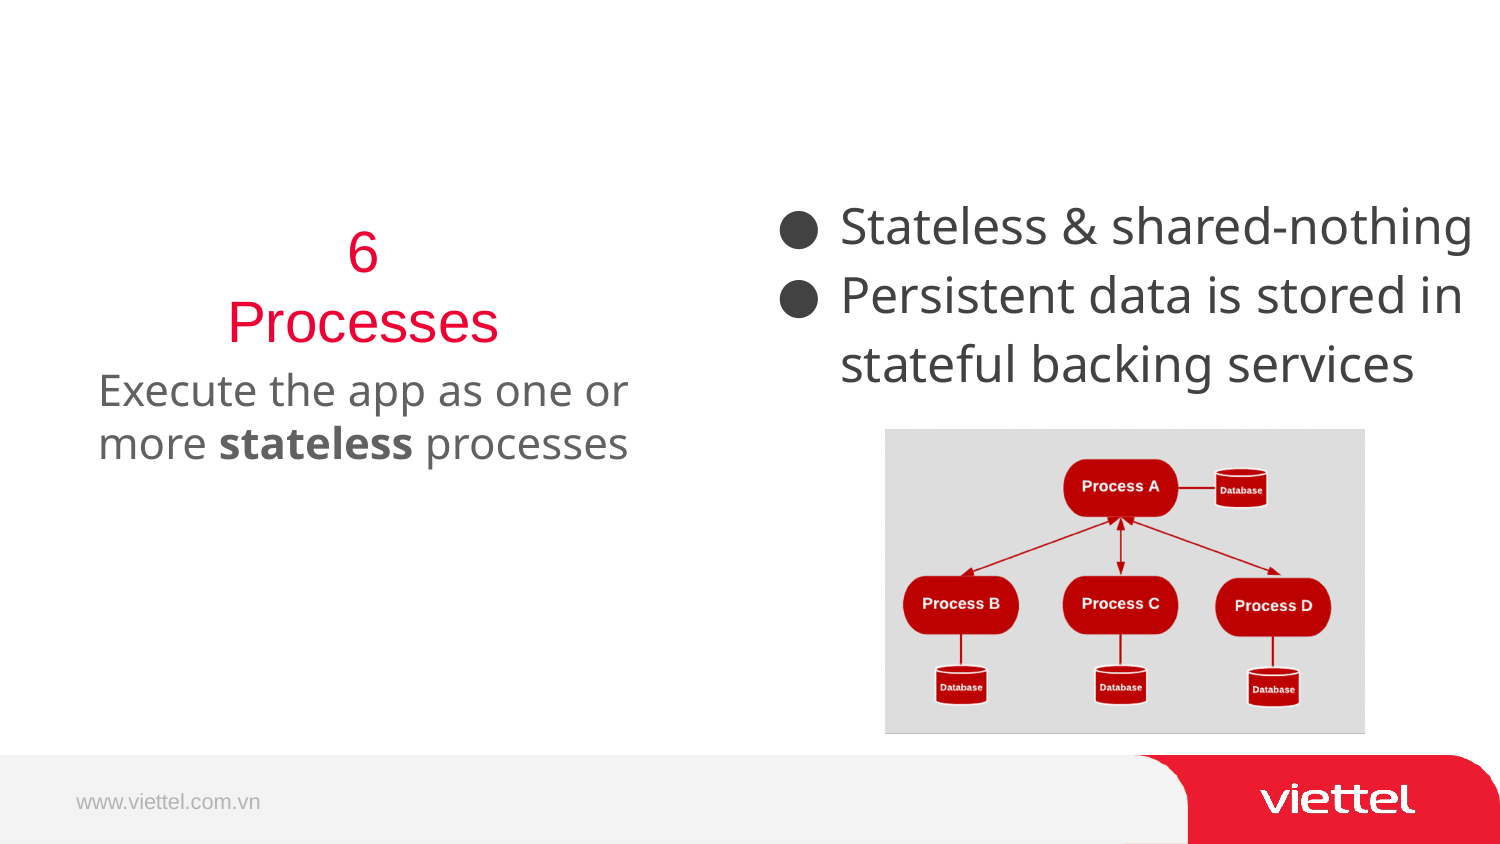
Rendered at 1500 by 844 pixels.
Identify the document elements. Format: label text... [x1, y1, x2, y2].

picture [0, 754, 1500, 844]
text_box Stateless & shared-nothing Persistent data is stored in stateful backing services [749, 68, 1500, 510]
text_box Execute the app as one or more stateless processes [72, 355, 655, 508]
text_box 6 Processes [108, 207, 620, 355]
picture [885, 429, 1365, 734]
